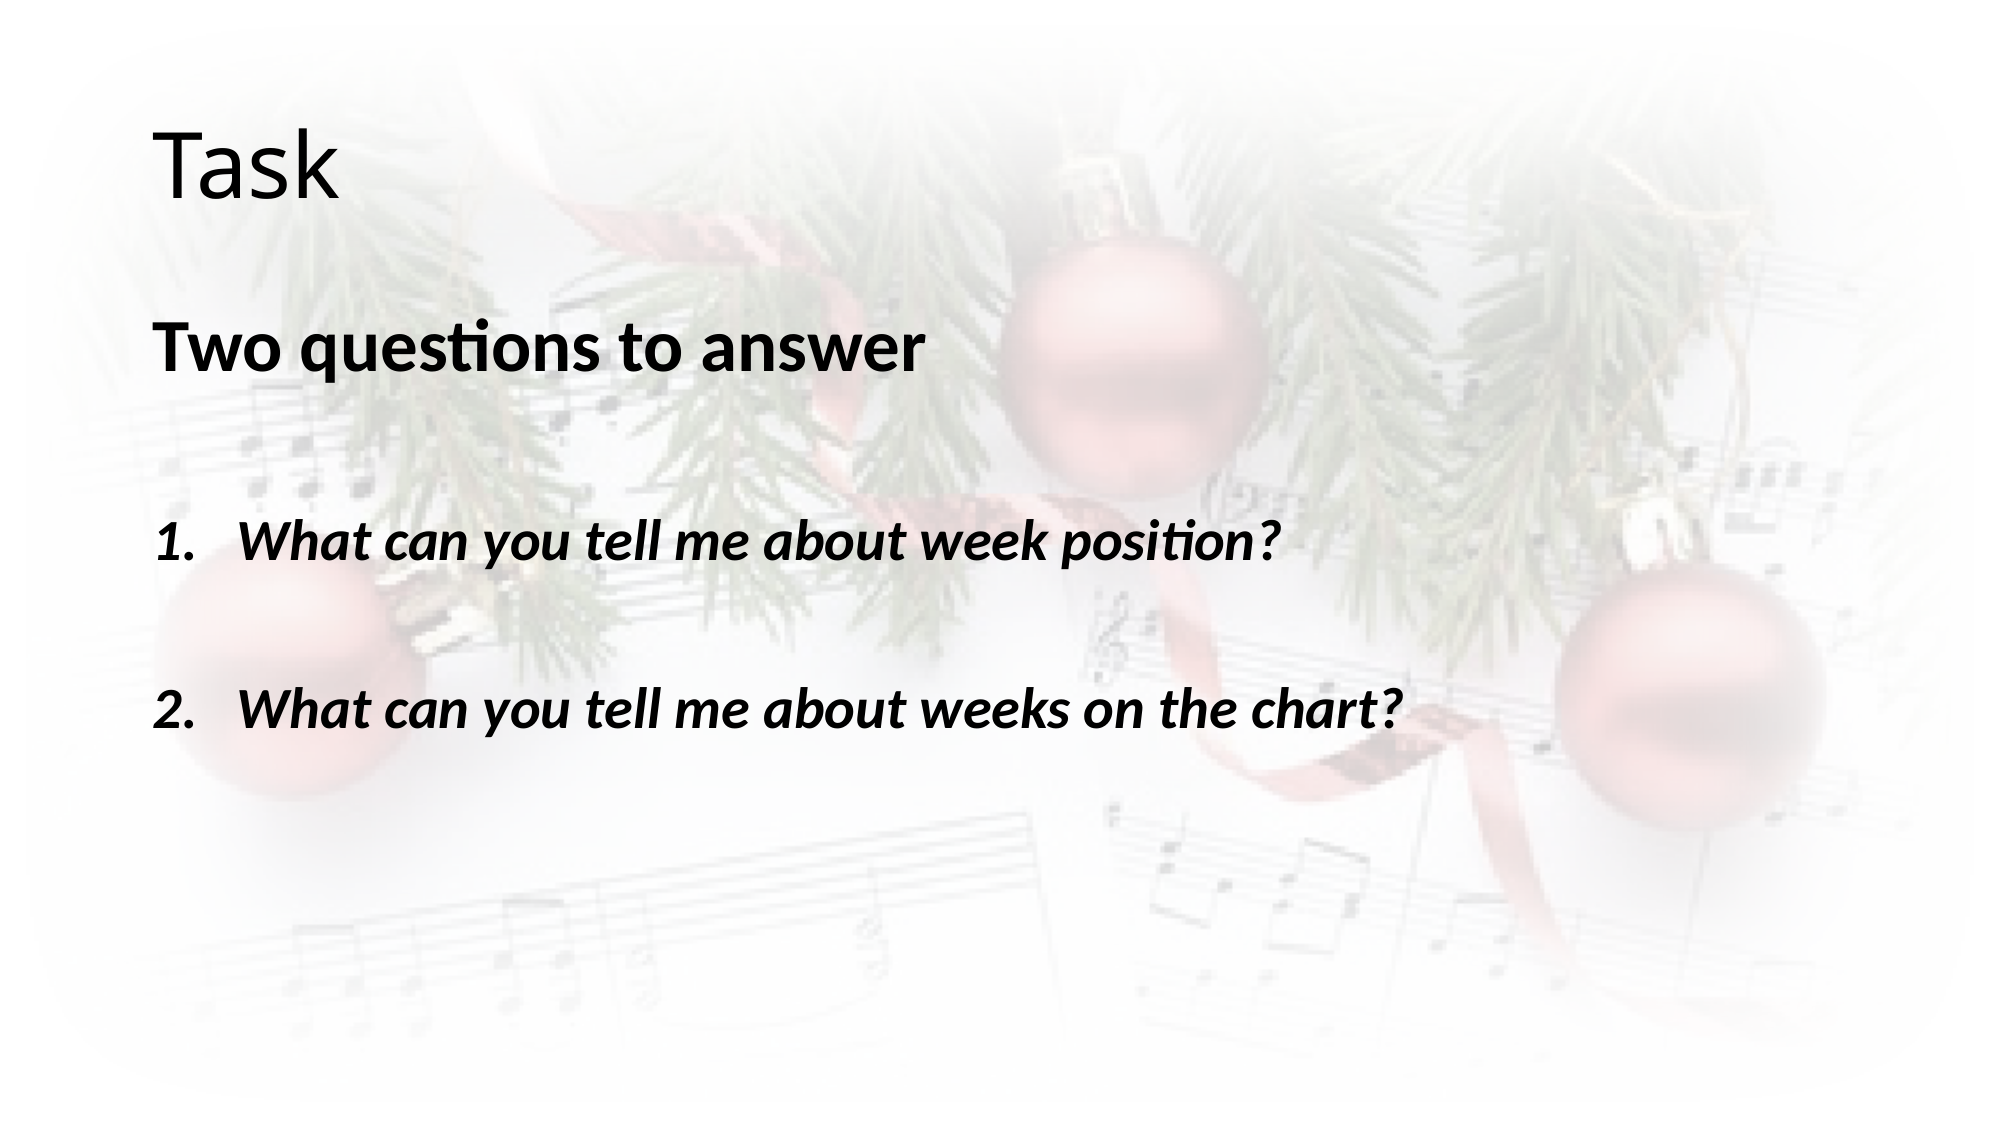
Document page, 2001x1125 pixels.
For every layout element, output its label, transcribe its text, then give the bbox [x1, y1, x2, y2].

title Task [137, 59, 1863, 278]
list Two questions to answer What can you tell me about week position? What can you tell me about weeks on the chart? [137, 299, 1863, 1014]
